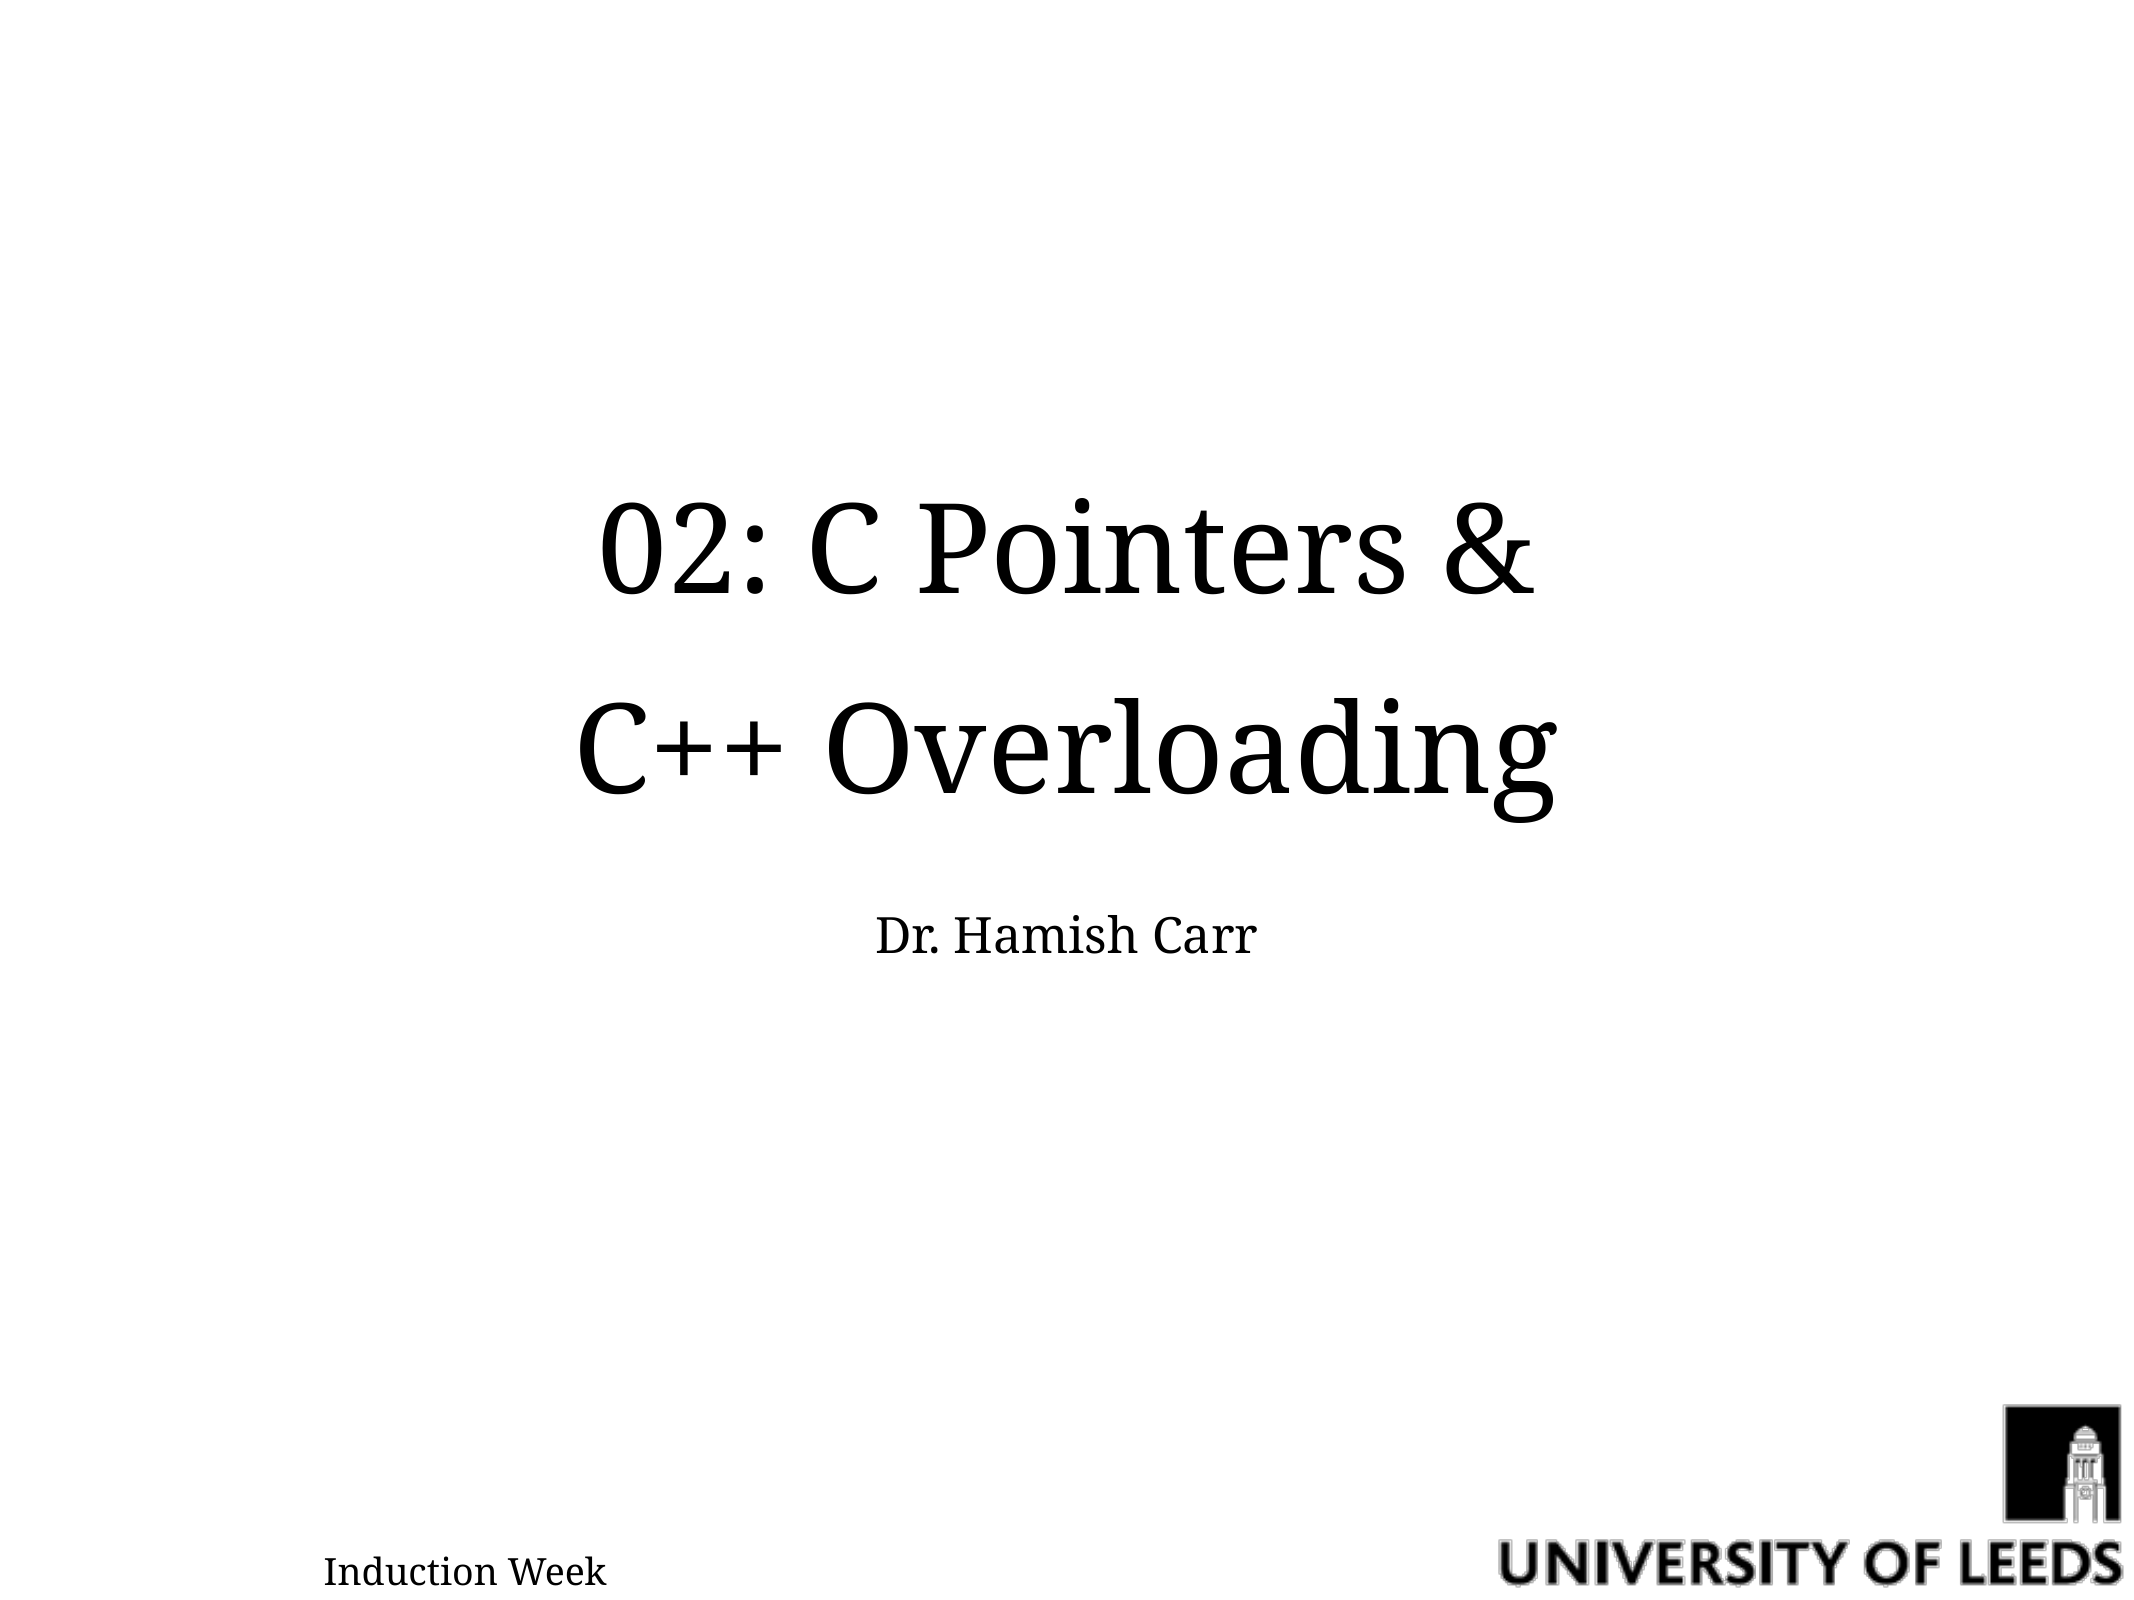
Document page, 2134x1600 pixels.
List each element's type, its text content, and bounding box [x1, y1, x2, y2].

title 02: C Pointers & C++ Overloading [266, 261, 1868, 820]
subtitle Dr. Hamish Carr [266, 839, 1868, 1228]
picture [1491, 1339, 2132, 1600]
